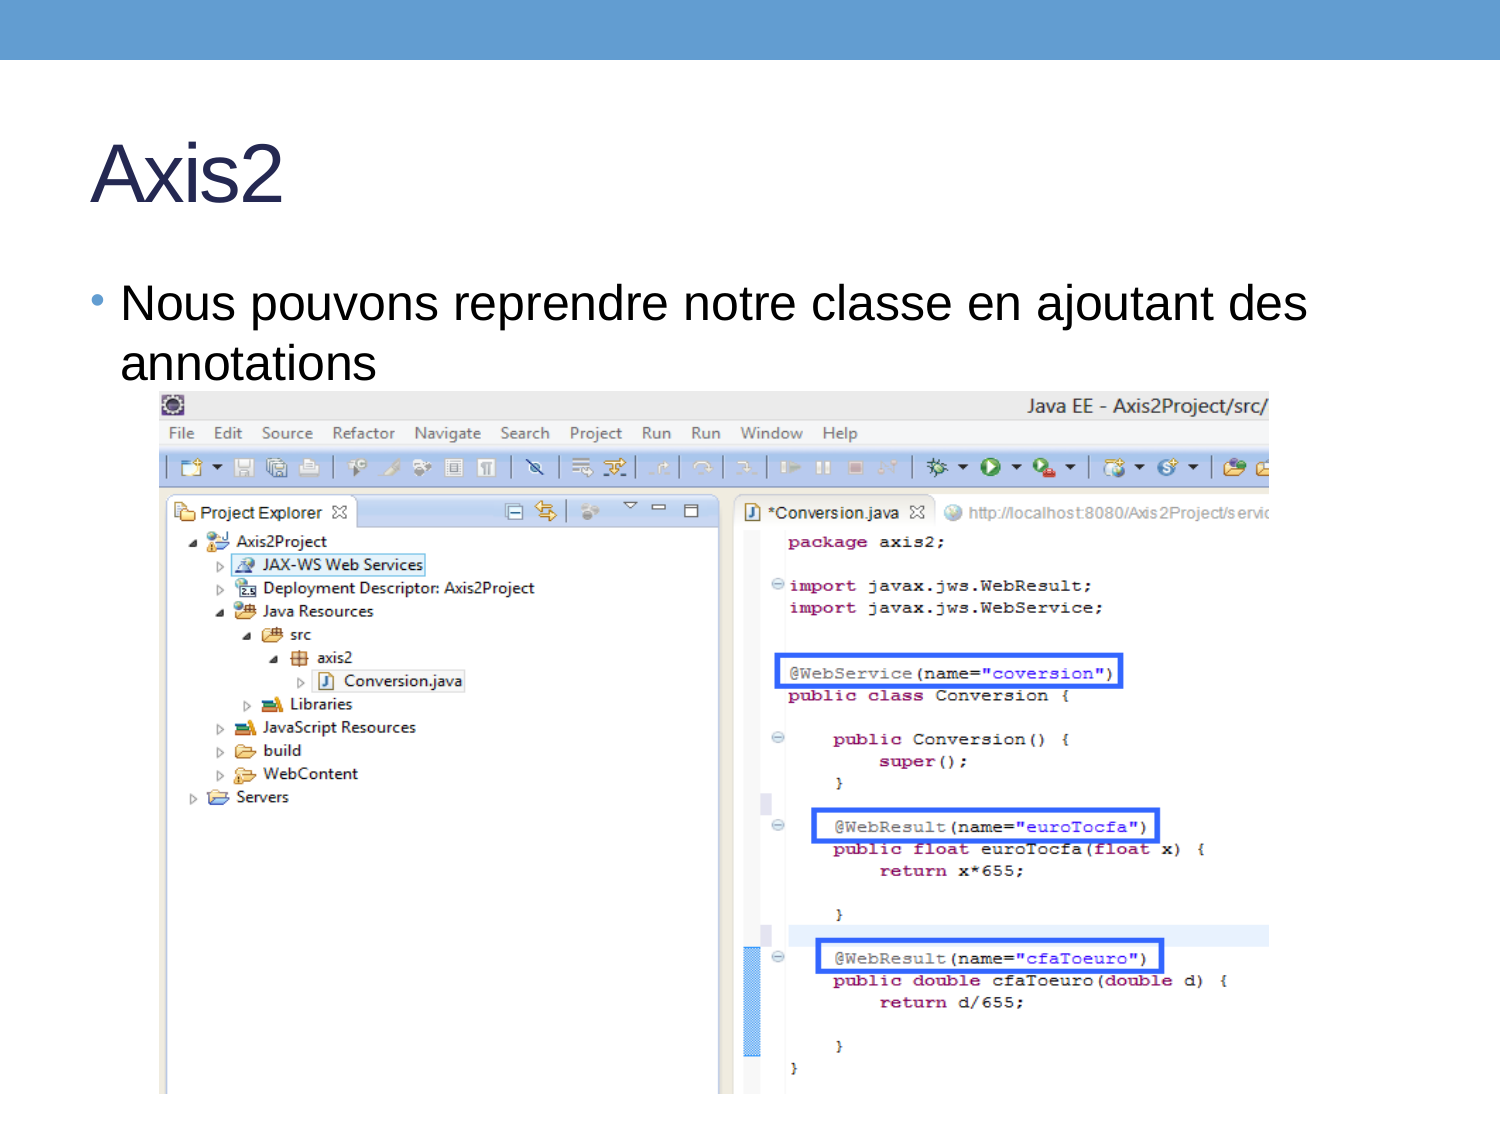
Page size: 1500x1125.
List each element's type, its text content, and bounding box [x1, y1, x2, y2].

picture [159, 391, 1269, 1095]
list Nous pouvons reprendre notre classe en ajoutant des annotations [75, 262, 1425, 1063]
title Axis2 [75, 87, 1425, 250]
